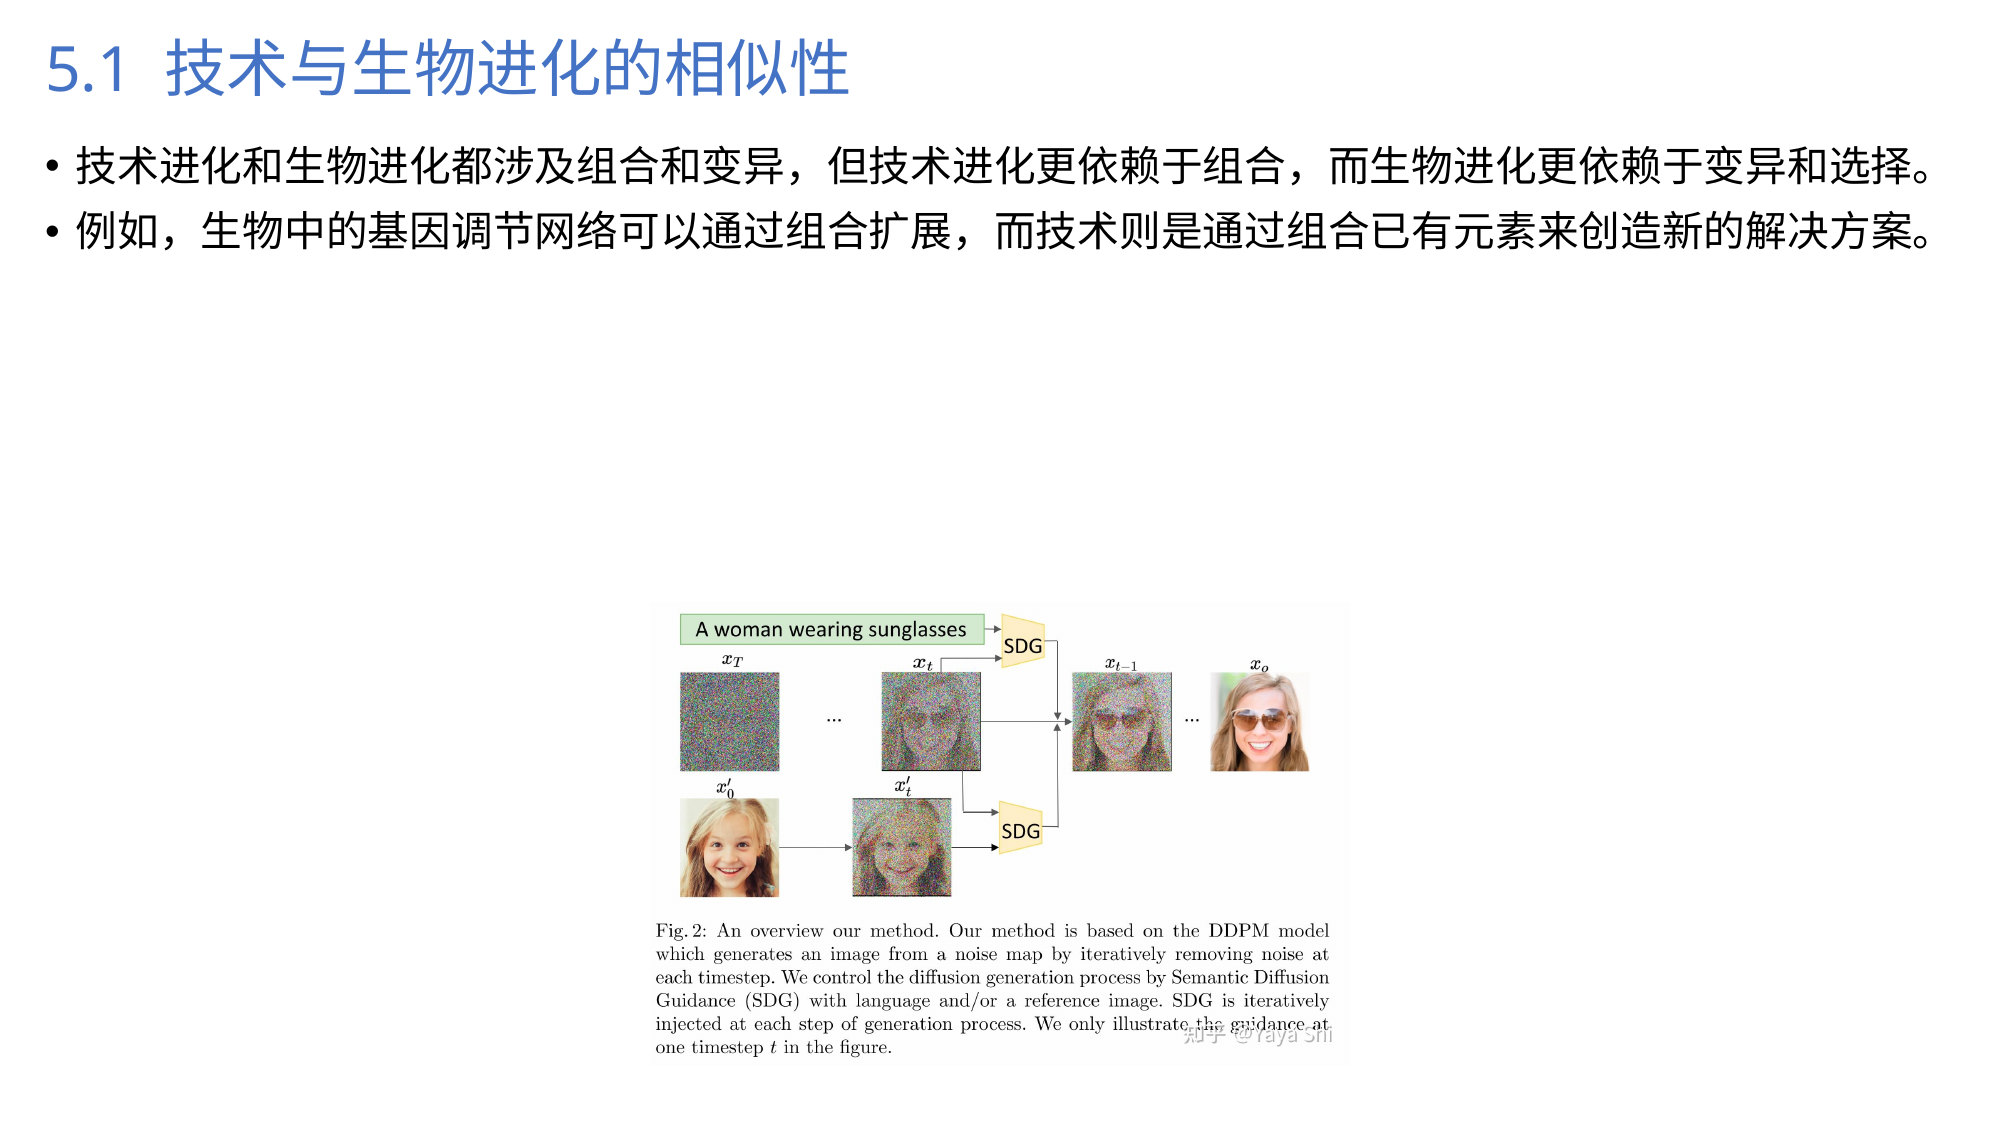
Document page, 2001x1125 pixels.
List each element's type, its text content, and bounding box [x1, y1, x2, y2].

title 5.1 技术与生物进化的相似性 [30, 29, 1970, 93]
list 技术进化和生物进化都涉及组合和变异，但技术进化更依赖于组合，而生物进化更依赖于变异和选择。 例如，生物中的基因调节网络可以通过组合扩展，而技术则是通过组合已有元素来创造新的解决方案。 [30, 137, 1970, 602]
picture [650, 601, 1350, 1065]
